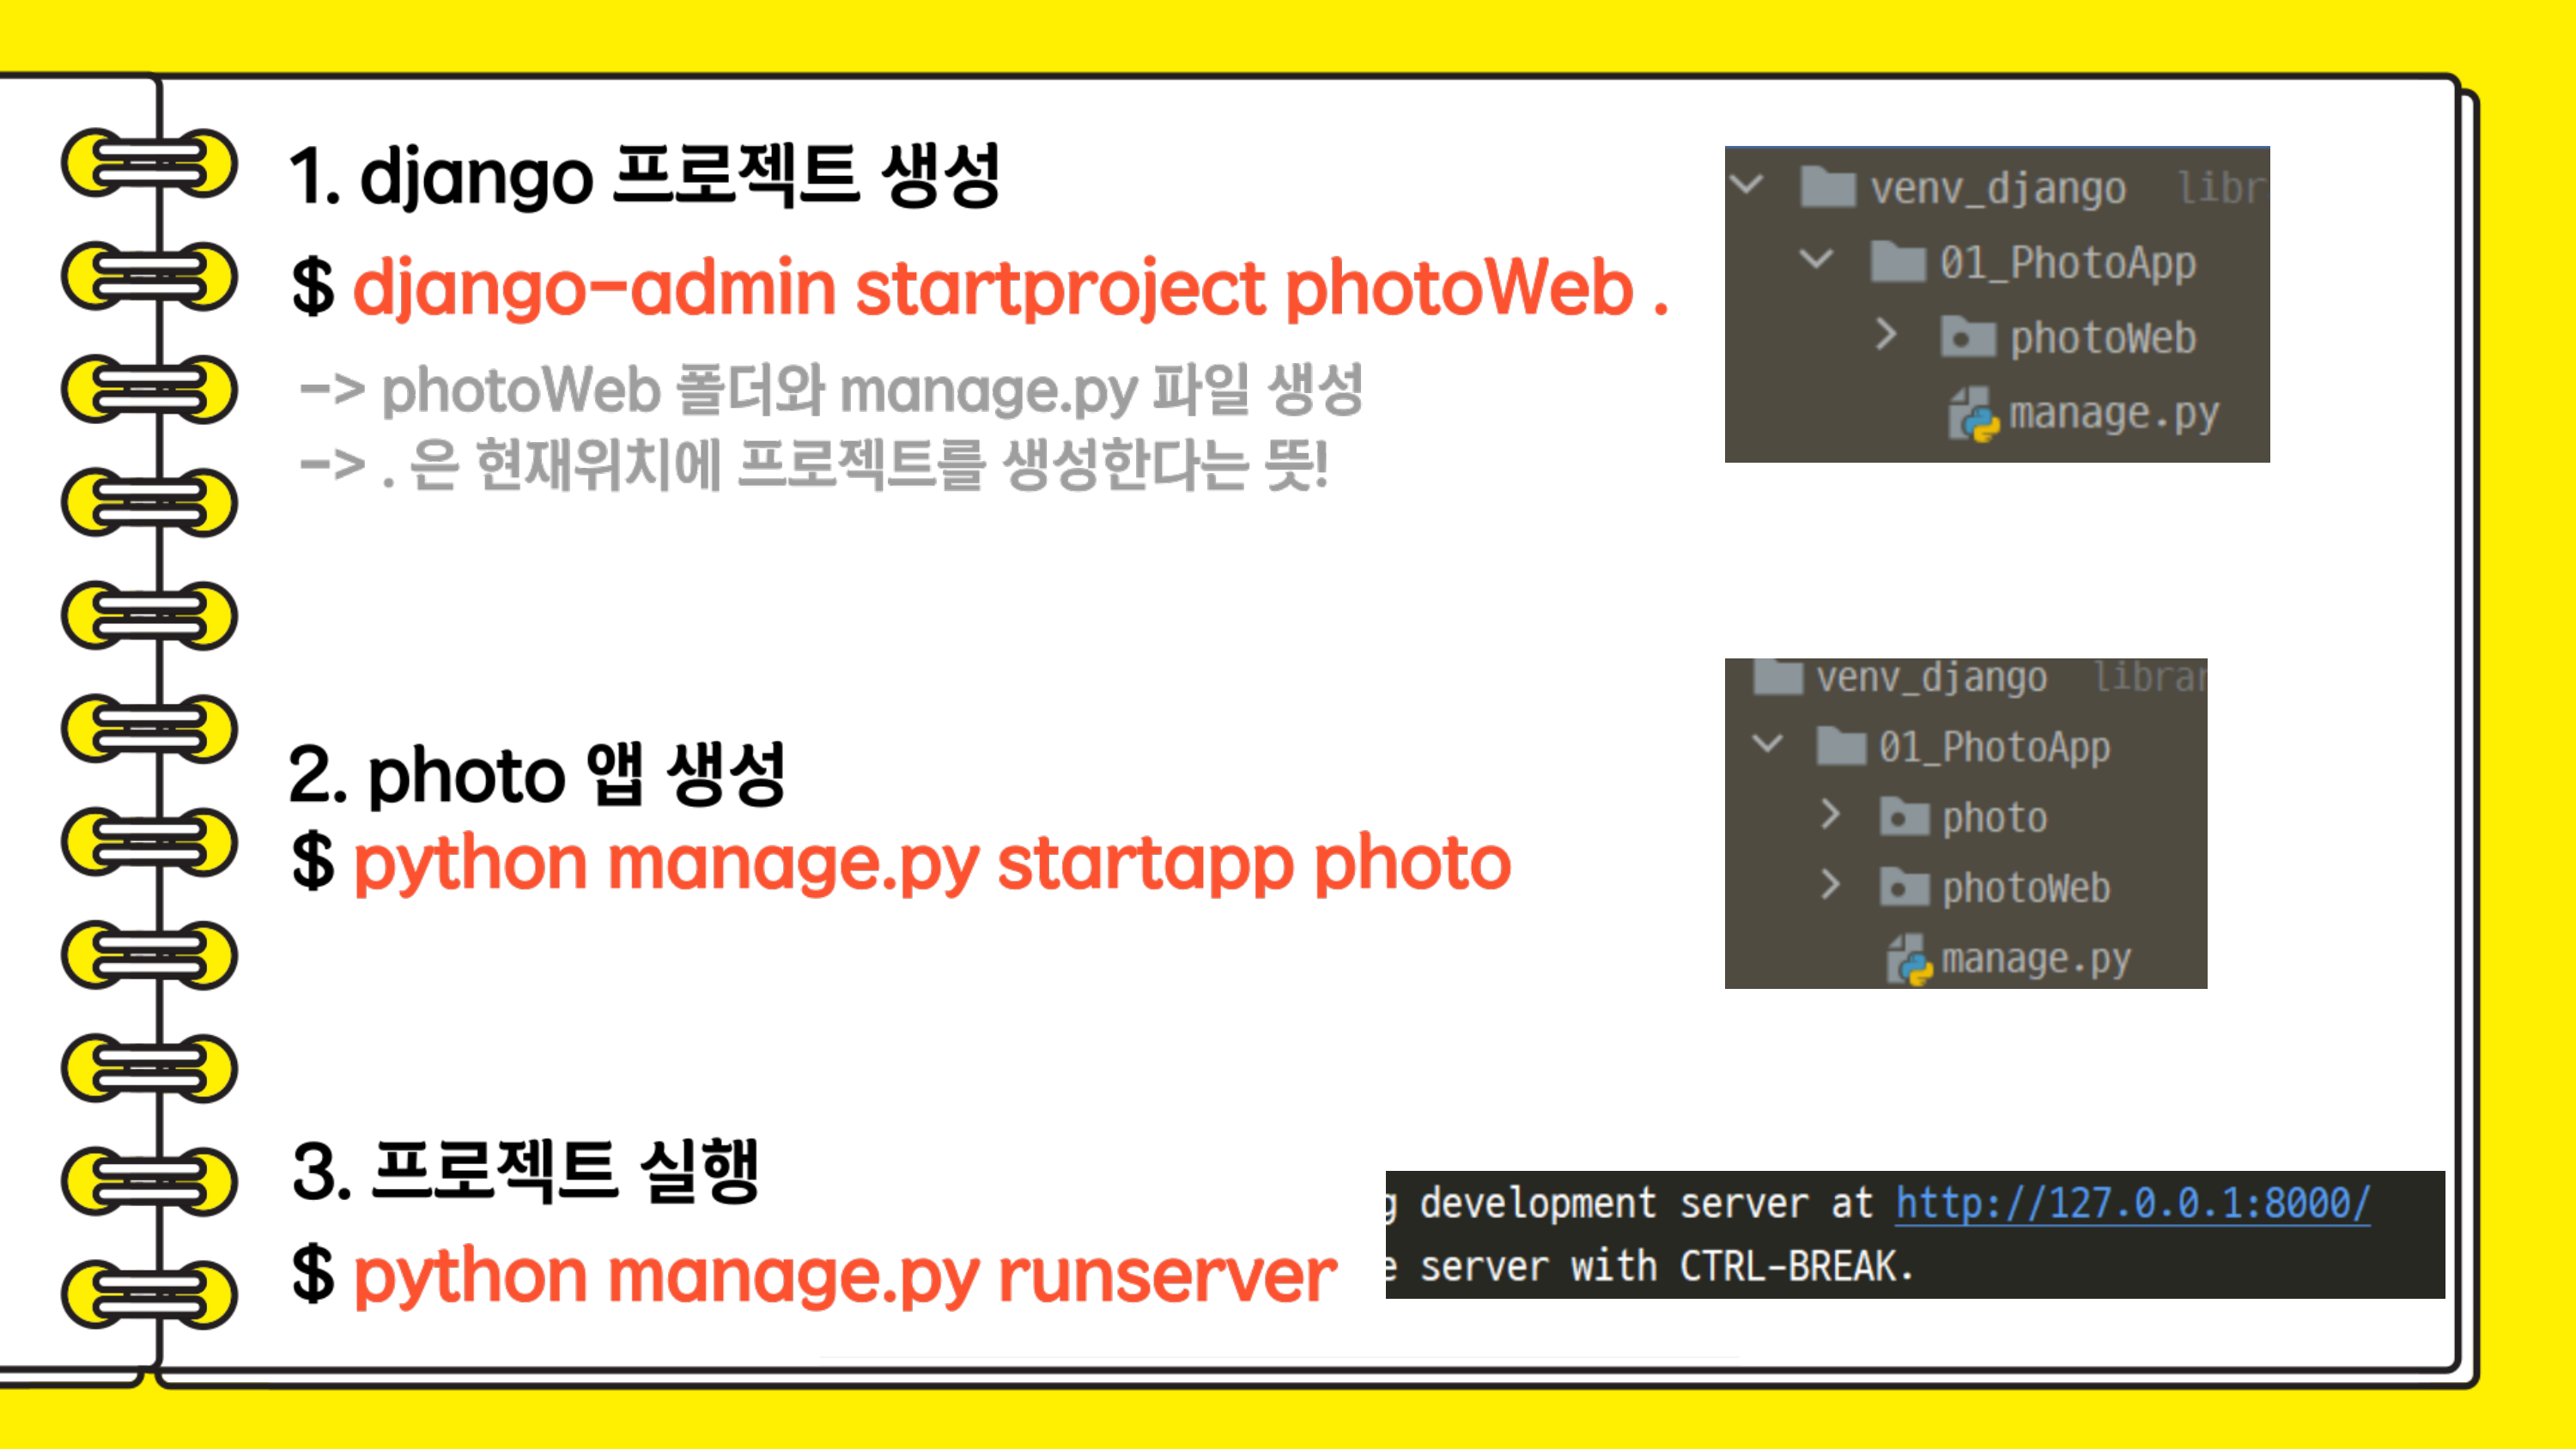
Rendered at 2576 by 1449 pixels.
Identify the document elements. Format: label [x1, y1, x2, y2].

text_box [1725, 658, 2208, 990]
text_box [1386, 1171, 2445, 1299]
text_box [219, 62, 2488, 1400]
text_box [0, 62, 216, 1400]
text_box [820, 1349, 1740, 1373]
picture [276, 712, 1548, 932]
text_box [1725, 145, 2270, 463]
picture [281, 1111, 1376, 1345]
picture [276, 114, 1707, 520]
